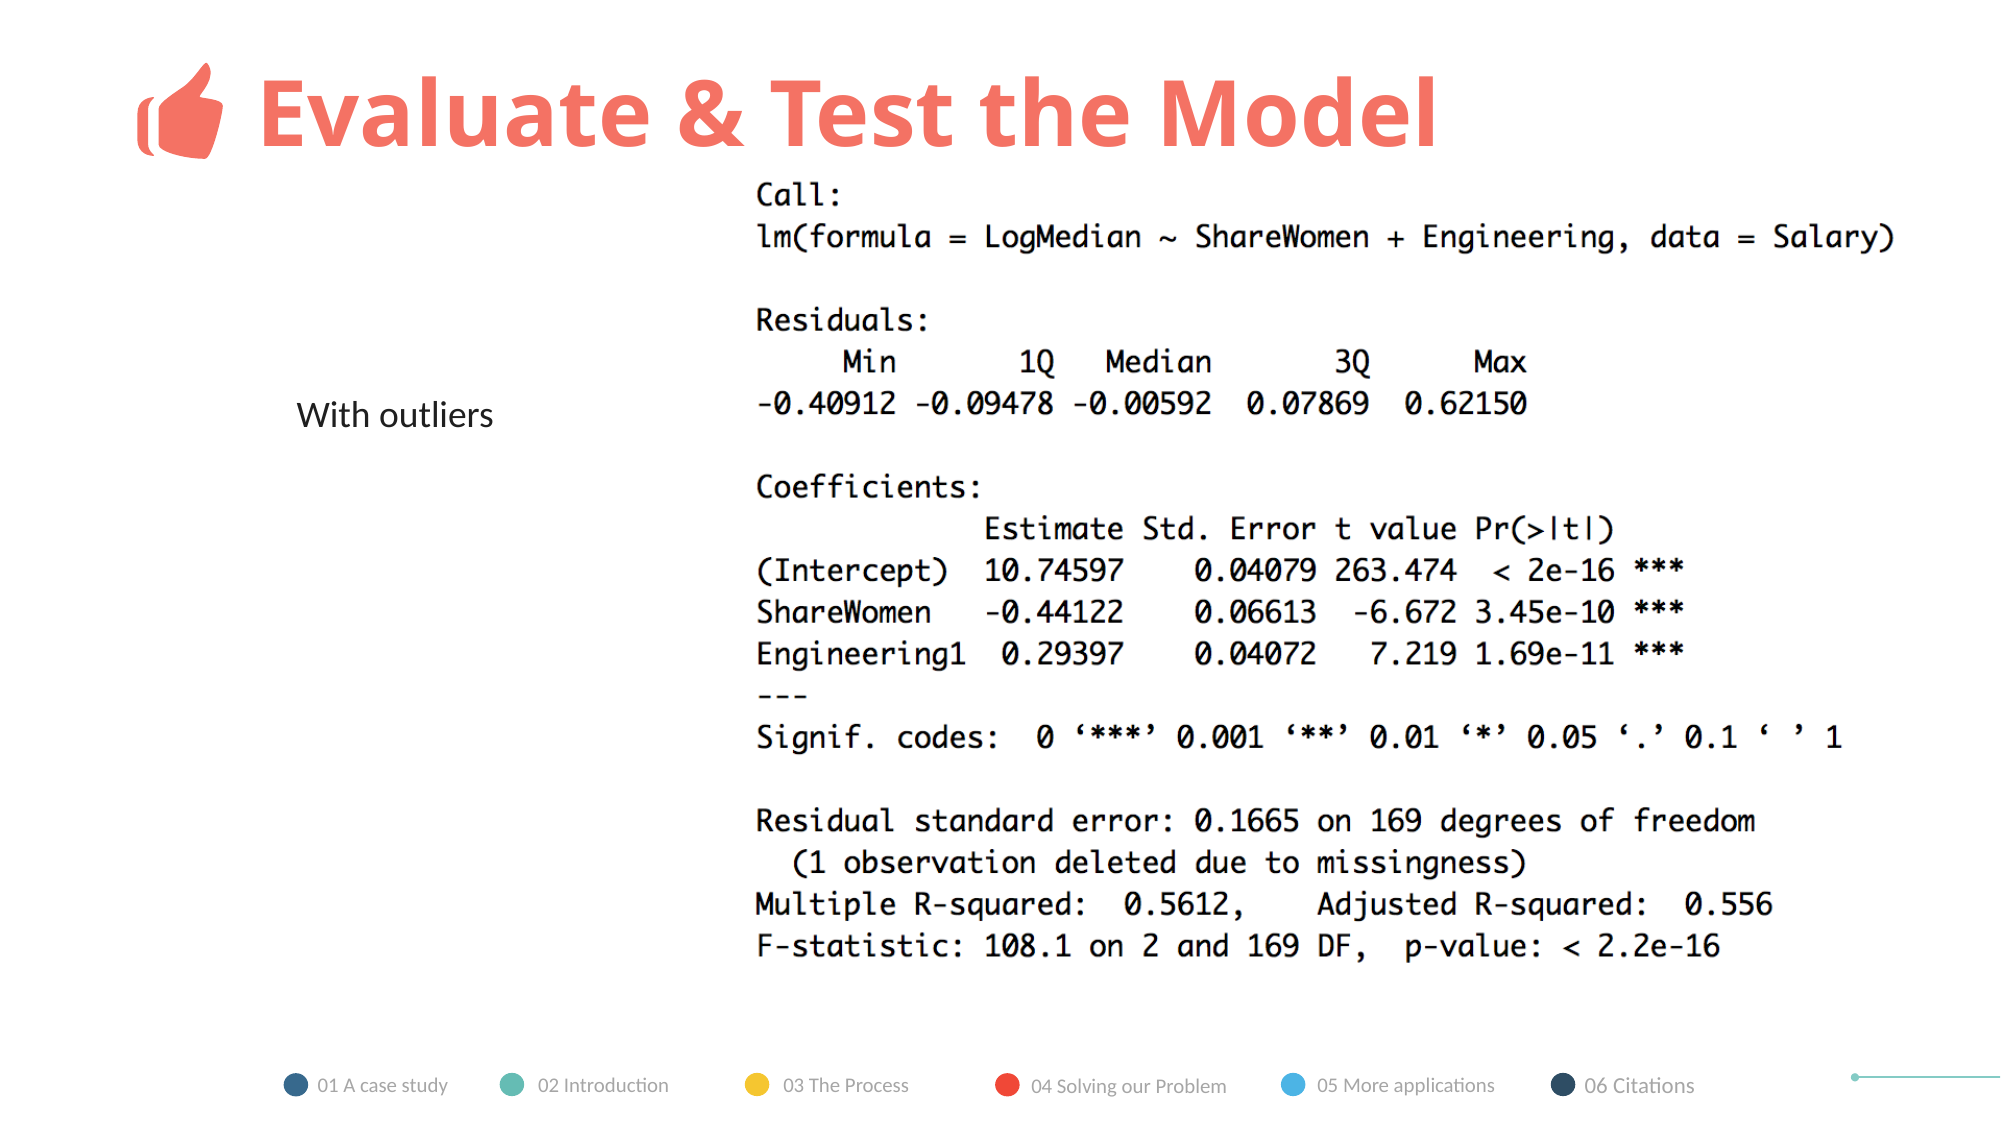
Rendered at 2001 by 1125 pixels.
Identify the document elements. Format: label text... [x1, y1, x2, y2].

text_box [137, 97, 155, 156]
picture [744, 168, 1906, 969]
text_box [283, 1070, 1696, 1099]
text_box With outliers [281, 382, 510, 442]
text_box [158, 62, 223, 159]
title Evaluate & Test the Model [241, 59, 1863, 278]
